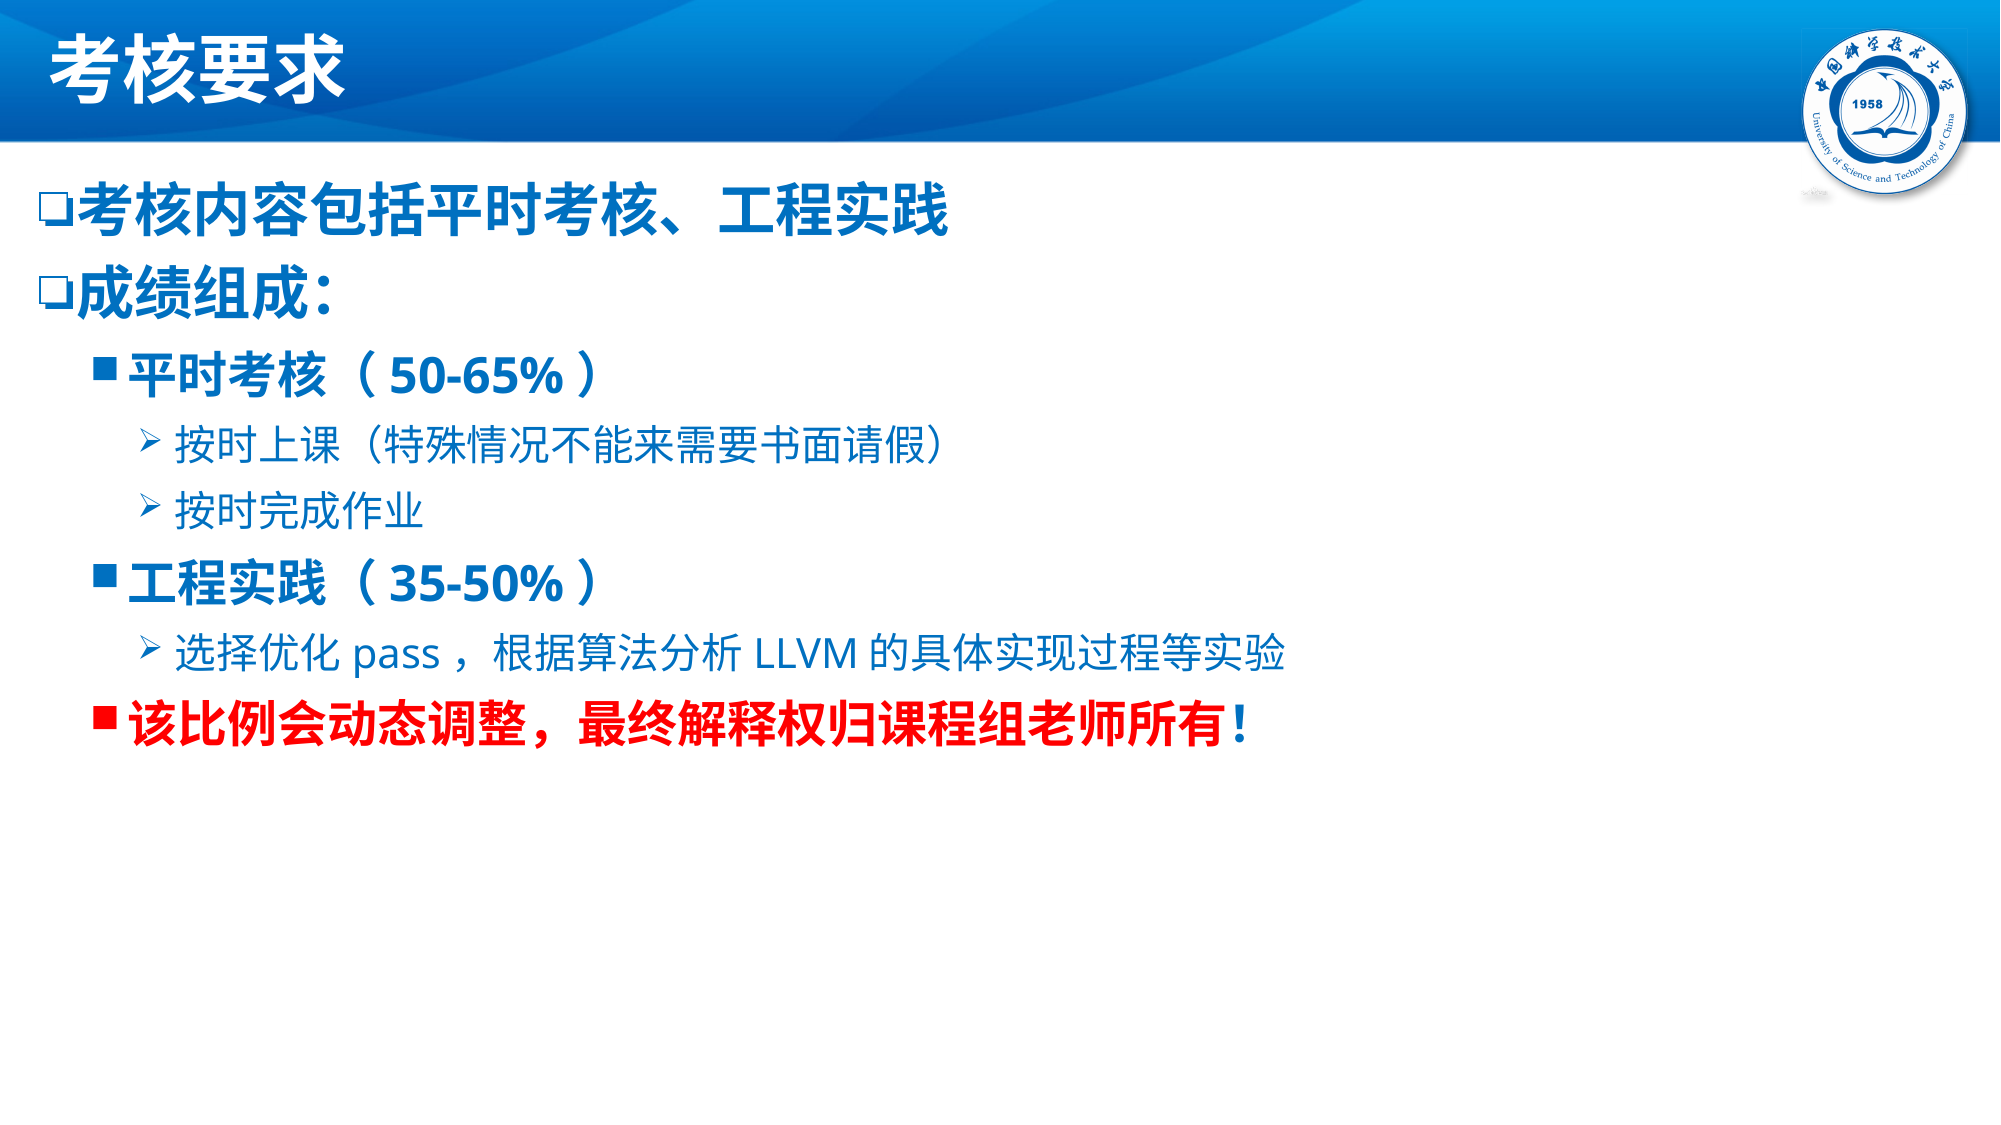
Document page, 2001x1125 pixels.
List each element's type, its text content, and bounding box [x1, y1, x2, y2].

picture [39, 192, 73, 226]
picture [0, 0, 2000, 173]
picture [39, 276, 73, 309]
list 考核内容包括平时考核、工程实践 成绩组成： 平时考核（50-65%） 按时上课（特殊情况不能来需要书面请假） 按时完成作业 工程实践（35-50%） 选择优化pass，根据算法分析LLVM的具体实现过程等实验 该比例会动态调整，最终解释权归课程组老师所有！ [24, 173, 1977, 1093]
title 考核要求 [32, 22, 1619, 124]
